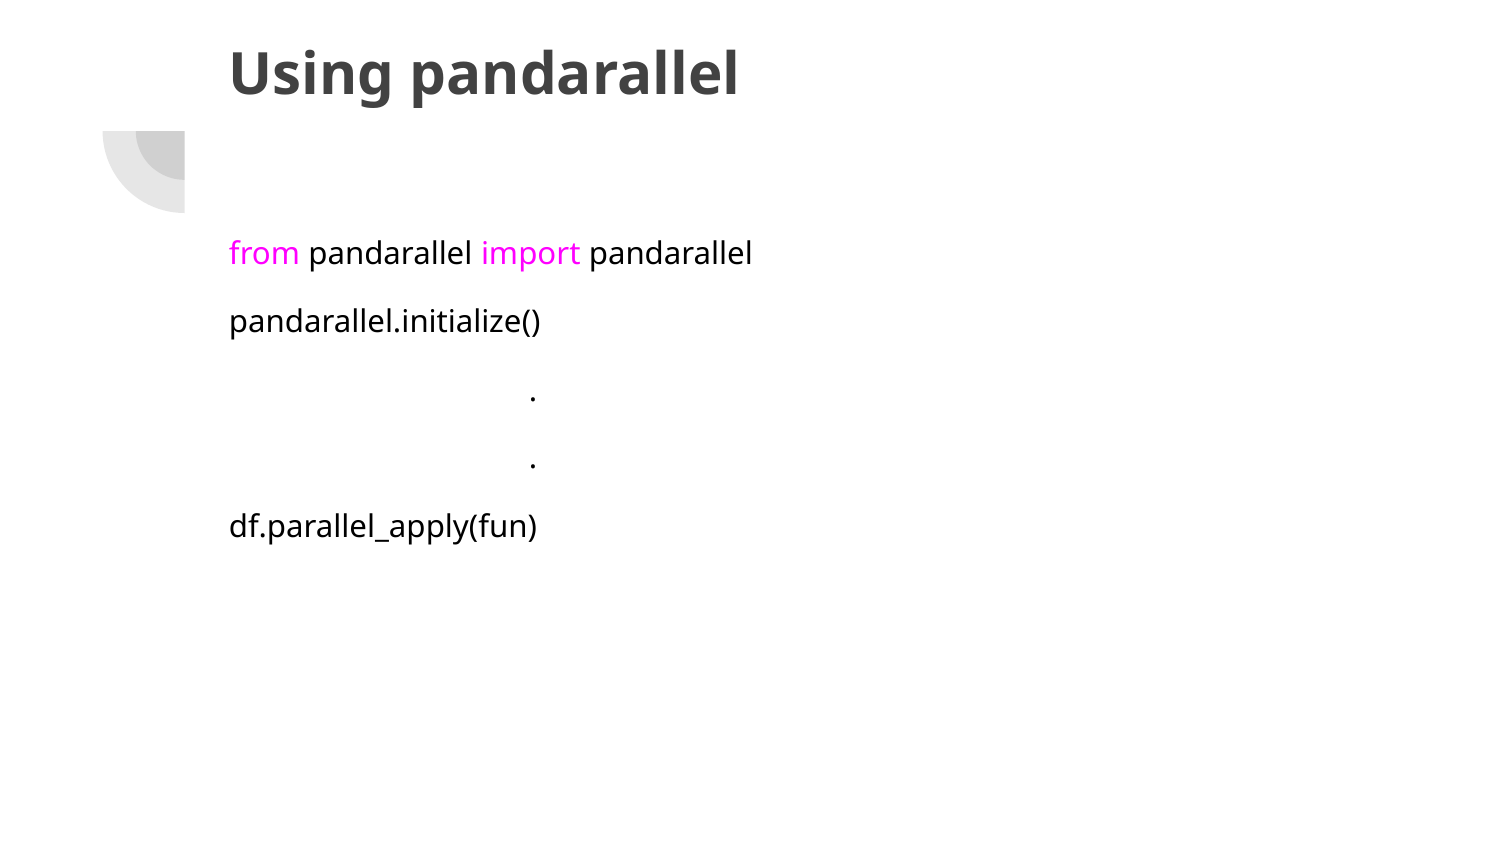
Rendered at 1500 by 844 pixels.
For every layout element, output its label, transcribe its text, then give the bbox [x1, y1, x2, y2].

title Using pandarallel [213, 21, 1368, 186]
list from pandarallel import pandarallel pandarallel.initialize() . . df.parallel_apply(fun) [213, 213, 1368, 744]
